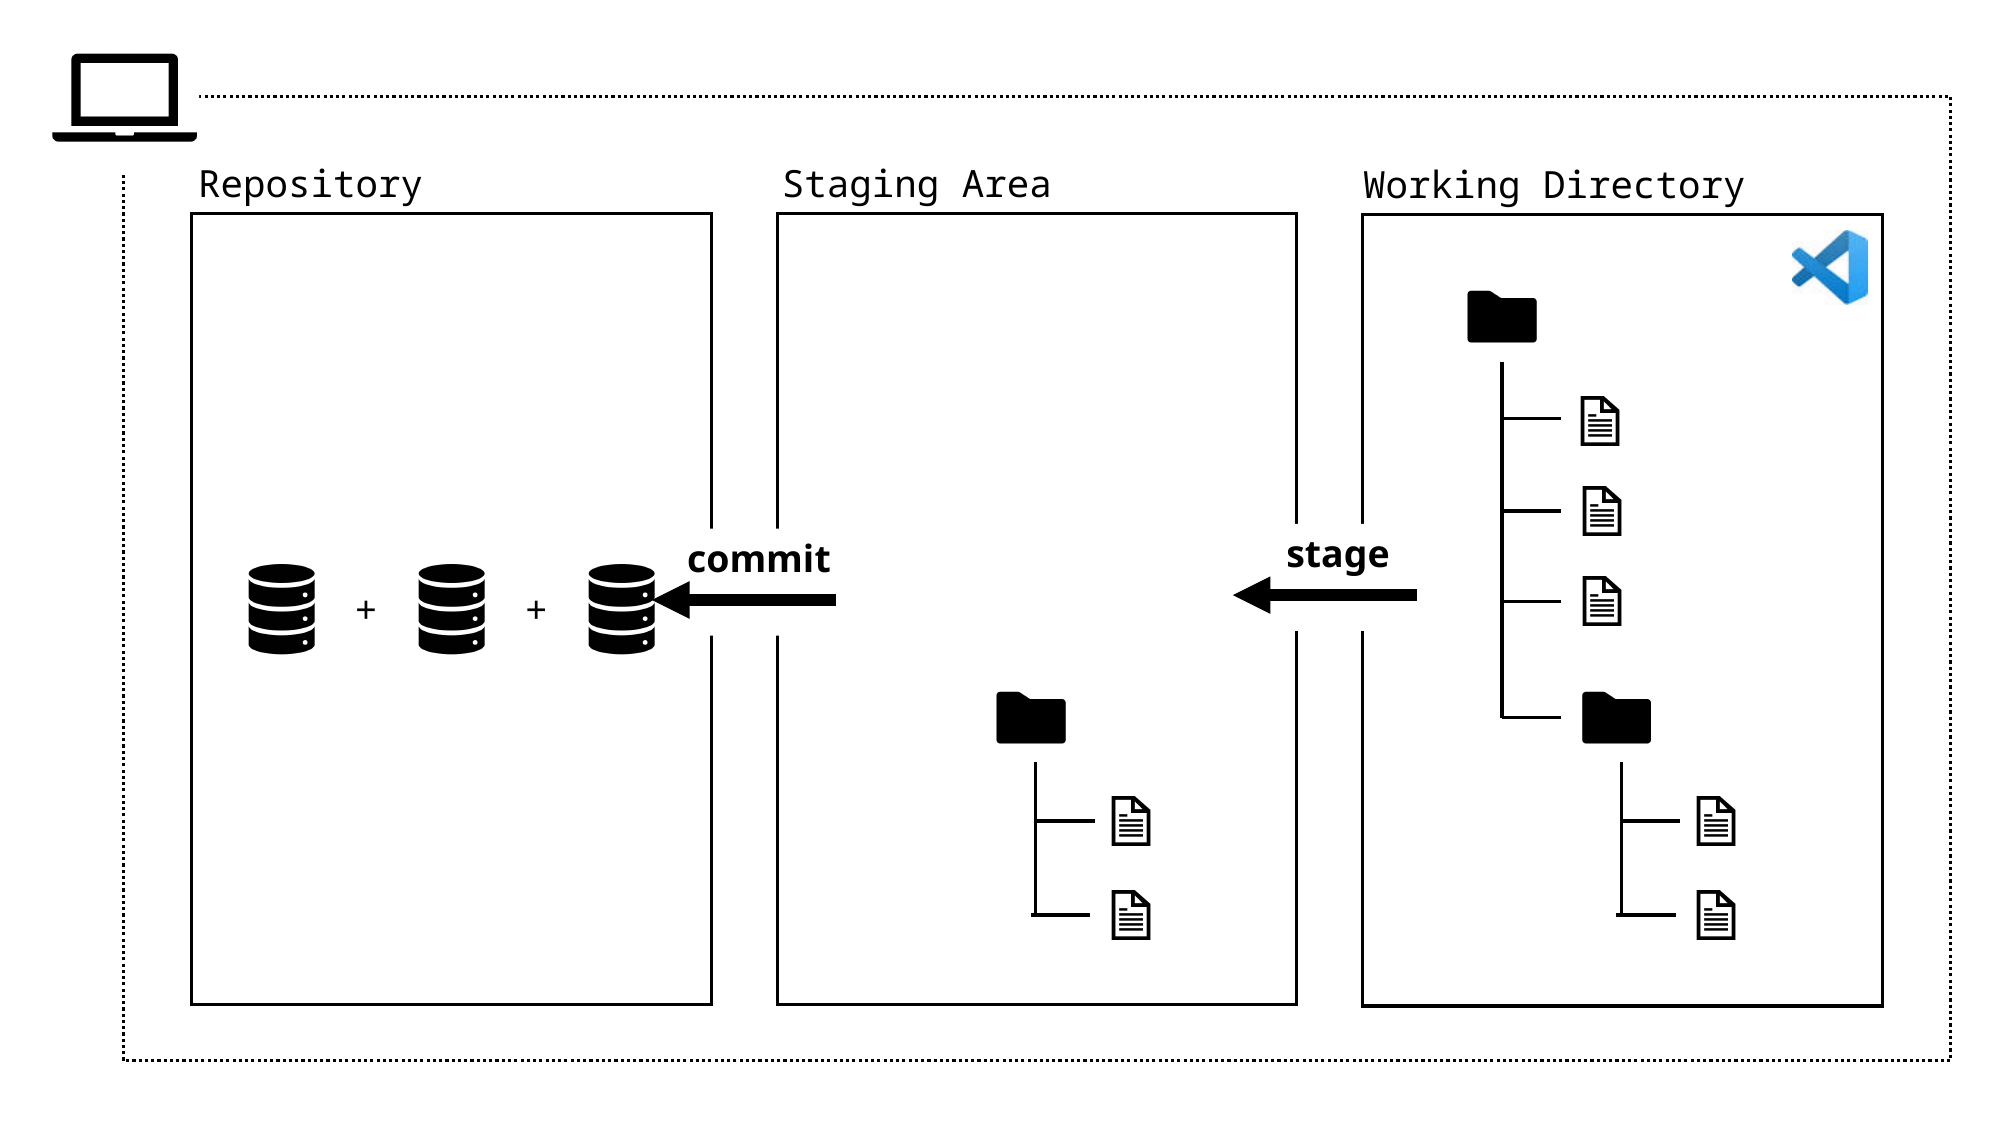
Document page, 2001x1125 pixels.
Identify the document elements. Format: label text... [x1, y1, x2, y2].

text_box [1212, 521, 1437, 632]
text_box + [510, 578, 562, 639]
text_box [631, 526, 856, 637]
text_box [122, 95, 1952, 1062]
text_box Staging Area [767, 152, 1067, 213]
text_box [1457, 271, 1747, 945]
picture [224, 552, 339, 666]
text_box Repository [183, 152, 438, 213]
picture [394, 552, 509, 666]
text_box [986, 672, 1161, 946]
picture [564, 552, 679, 666]
text_box + [340, 578, 392, 639]
picture [1792, 229, 1868, 305]
picture [48, 22, 200, 174]
text_box Working Directory [1348, 154, 1761, 214]
